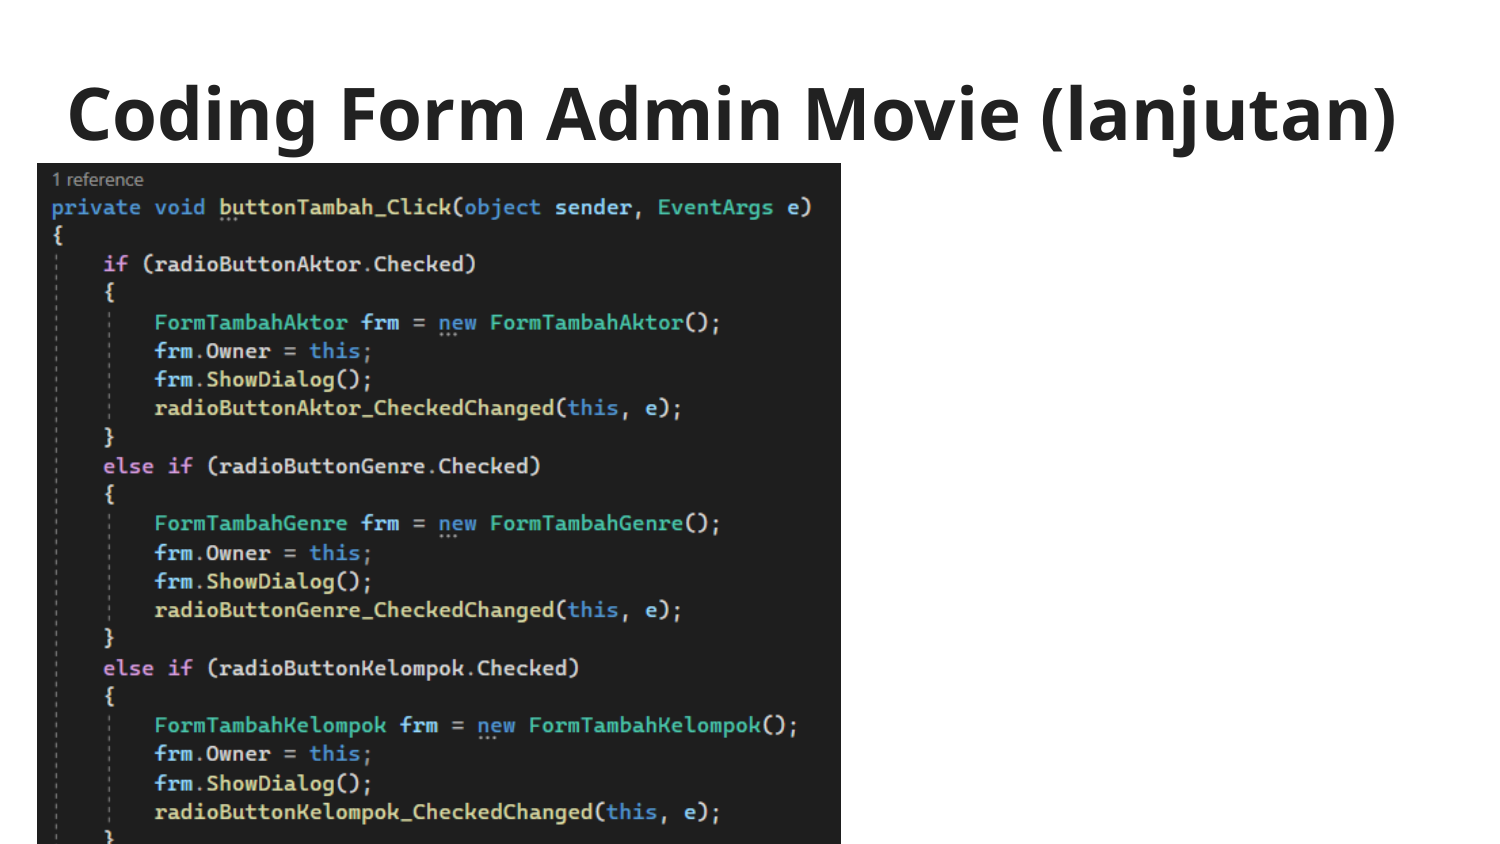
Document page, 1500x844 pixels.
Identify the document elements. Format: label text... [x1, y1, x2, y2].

title Coding Form Admin Movie (lanjutan) [51, 48, 1449, 180]
picture [37, 163, 841, 844]
